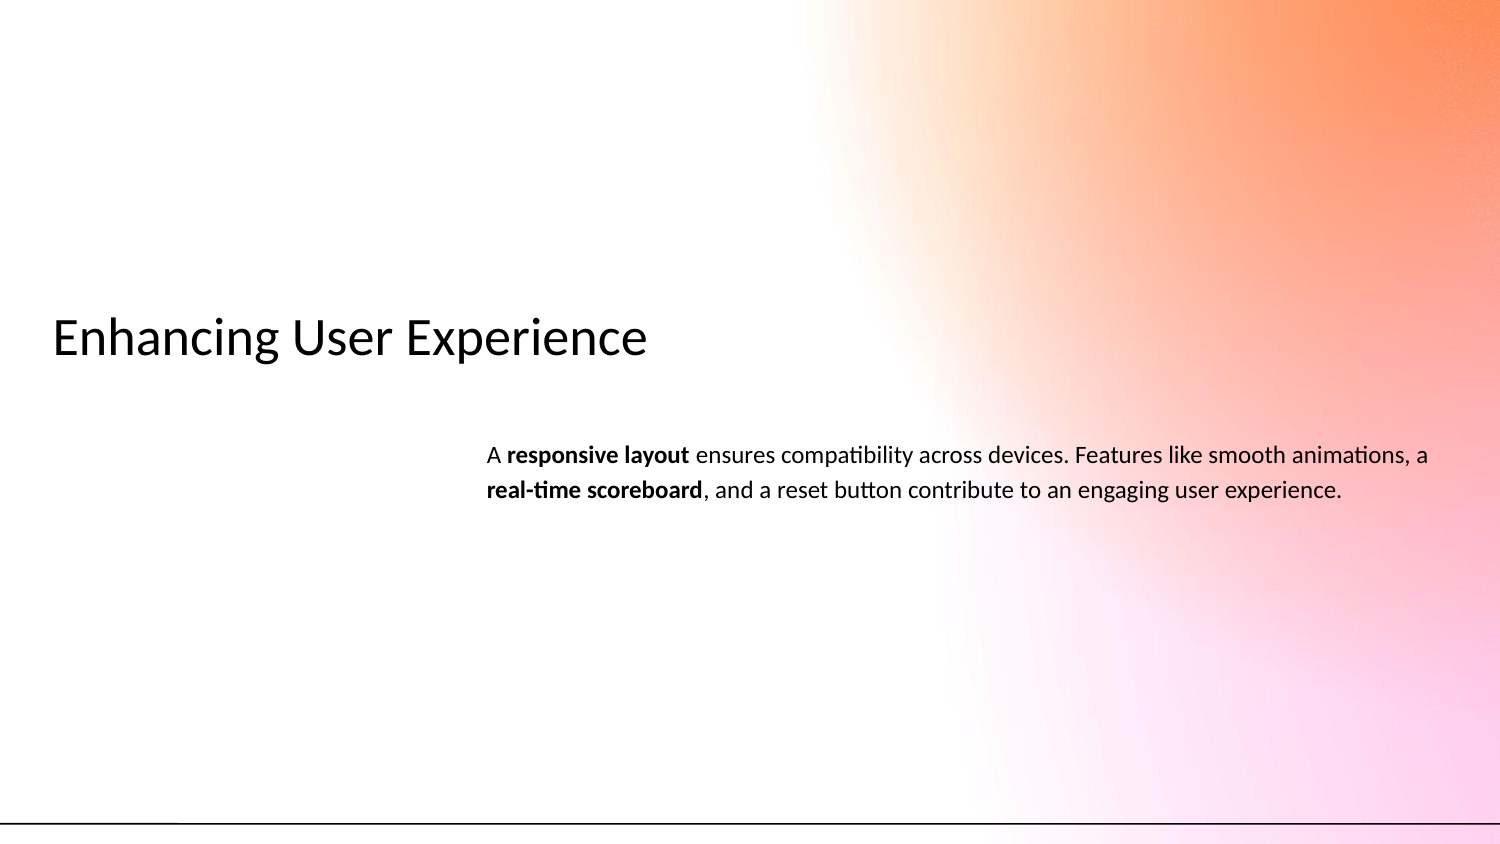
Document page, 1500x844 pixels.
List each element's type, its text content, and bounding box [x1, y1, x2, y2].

picture [0, 0, 1500, 823]
subtitle A responsive layout ensures compatibility across devices. Features like smooth animations, a real-time scoreboard, and a reset button contribute to an engaging user experience. [471, 417, 1463, 755]
title Enhancing User Experience [37, 43, 744, 382]
picture [0, 825, 1500, 844]
